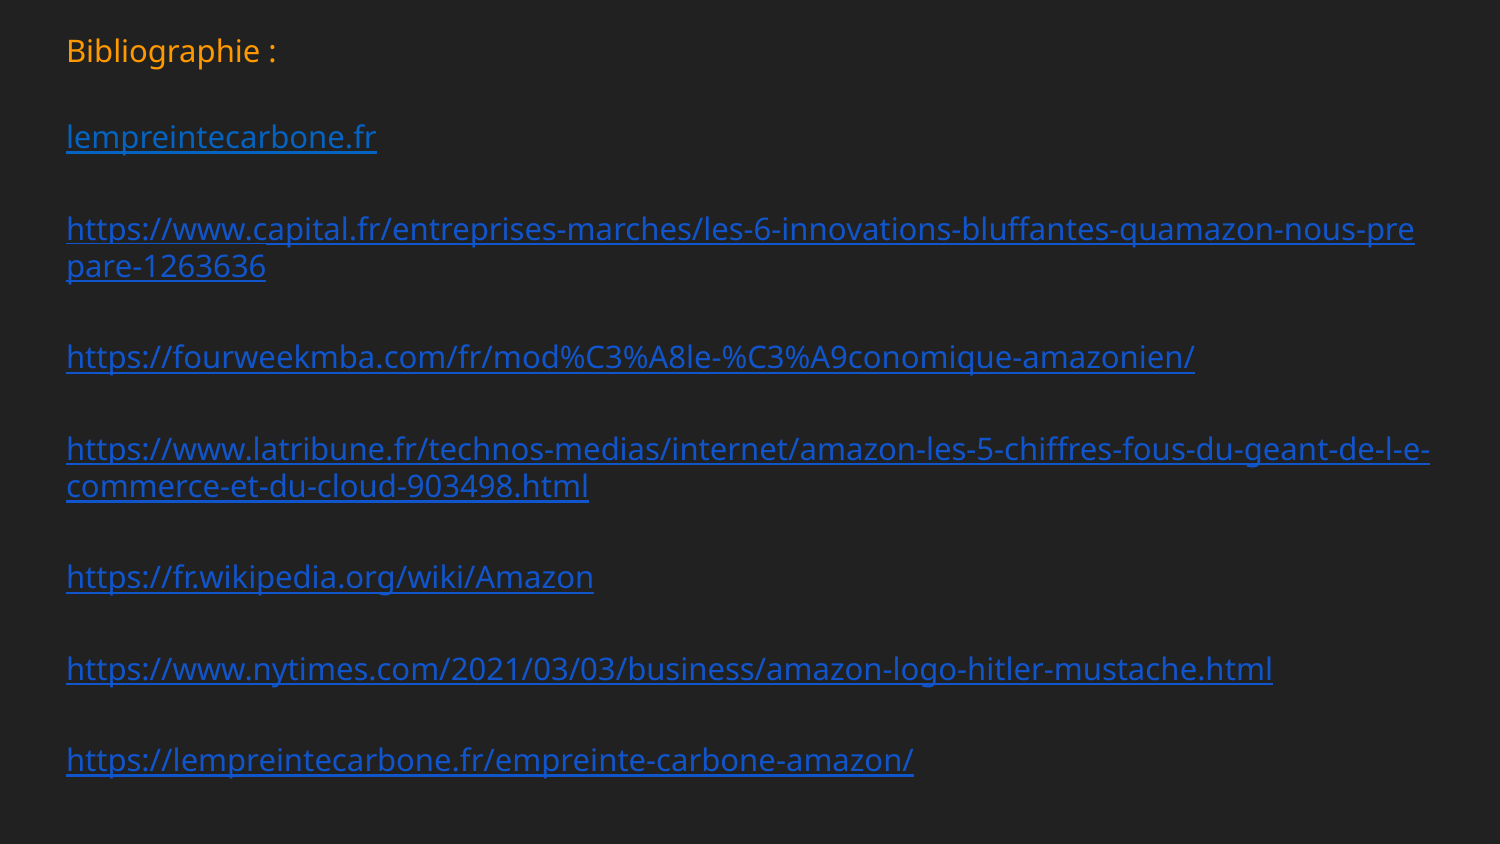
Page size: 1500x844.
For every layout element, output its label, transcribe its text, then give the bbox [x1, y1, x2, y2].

title Bibliographie : lempreintecarbone.fr https://www.capital.fr/entreprises-marches/les-6-innovations-bluffantes-quamazon-nous-prepare-1263636 https://fourweekmba.com/fr/mod%C3%A8le-%C3%A9conomique-amazonien/ https://www.latribune.fr/technos-medias/internet/amazon-les-5-chiffres-fous-du-geant-de-l-e-commerce-et-du-cloud-903498.html https://fr.wikipedia.org/wiki/Amazon https://www.nytimes.com/2021/03/03/business/amazon-logo-hitler-mustache.html https://lempreintecarbone.fr/empreinte-carbone-amazon/ [51, 10, 1449, 105]
